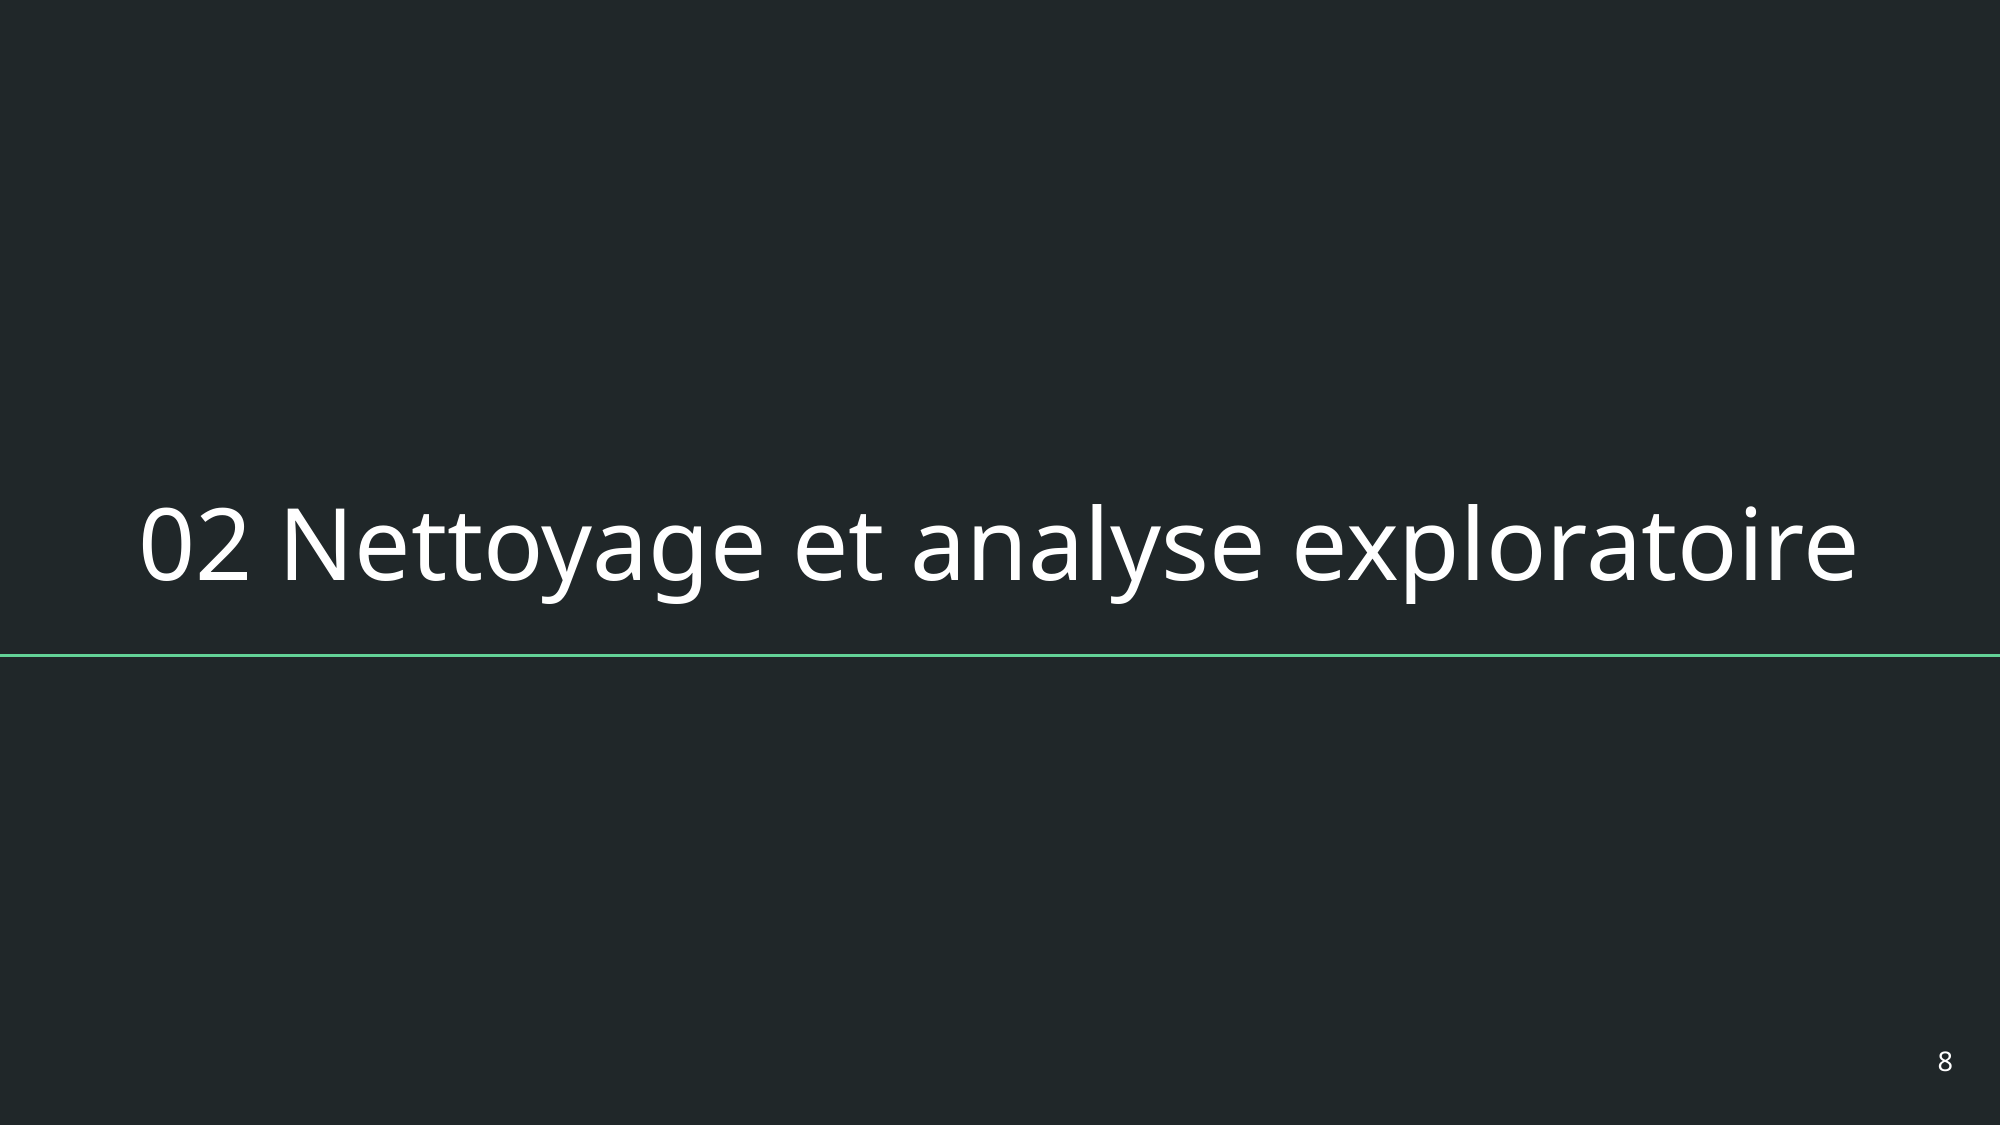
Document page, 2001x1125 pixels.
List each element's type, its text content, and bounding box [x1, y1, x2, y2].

slide_number 8 [1853, 1019, 1974, 1106]
title 02 Nettoyage et analyse exploratoire [111, 450, 1889, 621]
